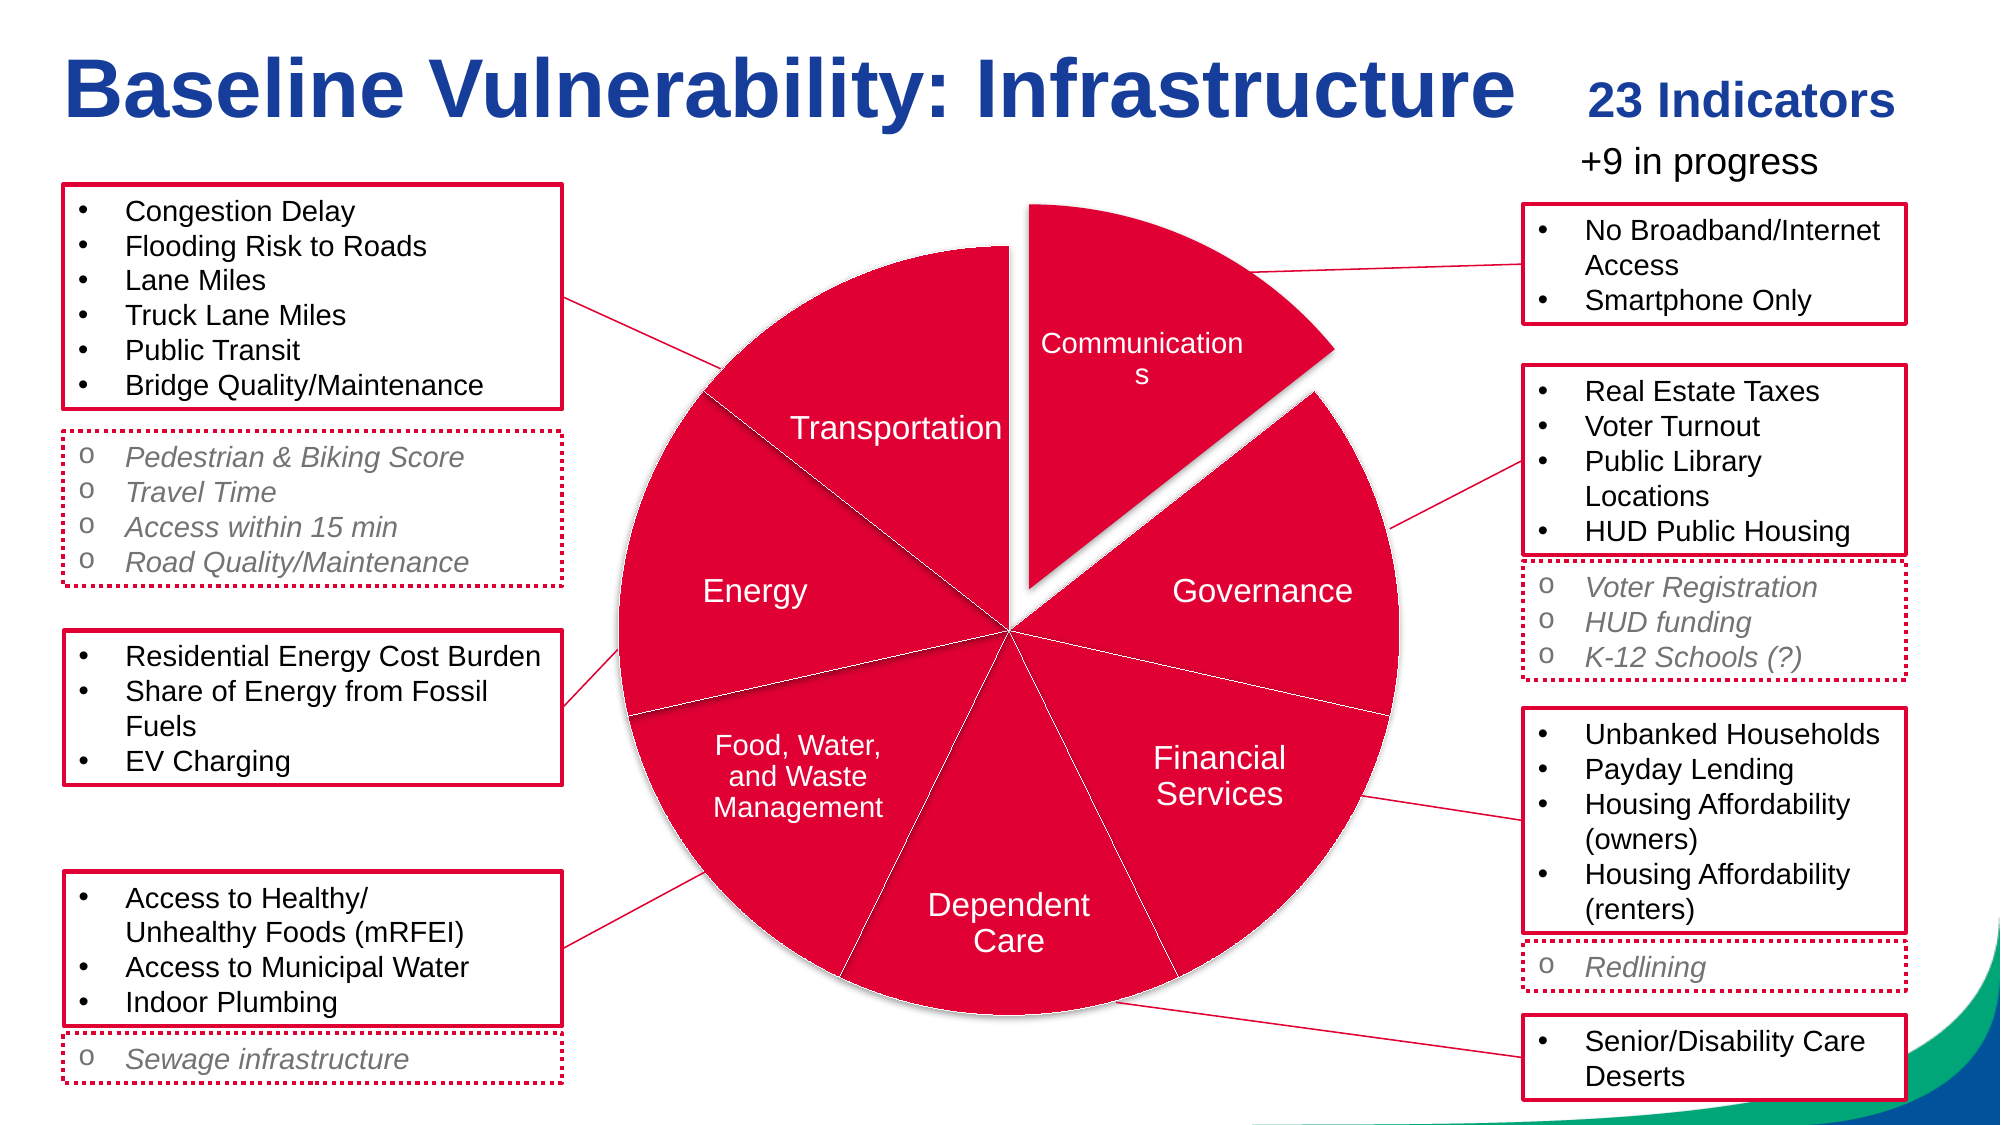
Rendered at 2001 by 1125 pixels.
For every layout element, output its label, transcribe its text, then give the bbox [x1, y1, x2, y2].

text_box Real Estate Taxes Voter Turnout Public Library Locations HUD Public Housing [1521, 363, 1908, 557]
text_box Sewage infrastructure [61, 1031, 564, 1085]
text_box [1235, 264, 1524, 273]
text_box Access to Healthy/ Unhealthy Foods (mRFEI) Access to Municipal Water Indoor Plumbing [62, 869, 564, 1028]
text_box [1301, 786, 1524, 823]
text_box Redlining [1521, 939, 1908, 993]
text_box Food, Water, and Waste Management [629, 640, 1005, 978]
text_box Pedestrian & Biking Score Travel Time Access within 15 min Road Quality/Maintenance [61, 429, 564, 588]
picture [1252, 912, 2000, 1125]
text_box Energy [618, 395, 999, 717]
text_box Residential Energy Cost Burden Share of Energy from Fossil Fuels EV Charging [62, 628, 564, 787]
text_box Governance [1014, 390, 1400, 715]
text_box No Broadband/Internet Access Smartphone Only [1521, 202, 1908, 326]
text_box Transportation [703, 245, 1010, 631]
text_box Unbanked Households Payday Lending Housing Affordability (owners) Housing Affordability (renters) [1521, 706, 1908, 935]
title Baseline Vulnerability: Infrastructure 23 Indicators [63, 41, 1937, 154]
text_box Financial Services [1015, 631, 1391, 976]
text_box Voter Registration HUD funding K-12 Schools (?) [1521, 559, 1908, 682]
text_box Communications [1029, 204, 1335, 590]
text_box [562, 846, 753, 950]
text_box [562, 649, 619, 709]
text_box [562, 297, 721, 369]
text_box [1389, 460, 1524, 530]
text_box +9 in progress [1565, 130, 1834, 190]
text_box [1115, 1002, 1524, 1059]
text_box Congestion Delay Flooding Risk to Roads Lane Miles Truck Lane Miles Public Transit Bridge Quality/Maintenance [61, 182, 564, 411]
text_box Senior/Disability Care Deserts [1521, 1013, 1908, 1102]
text_box Dependent Care [845, 638, 1179, 1016]
